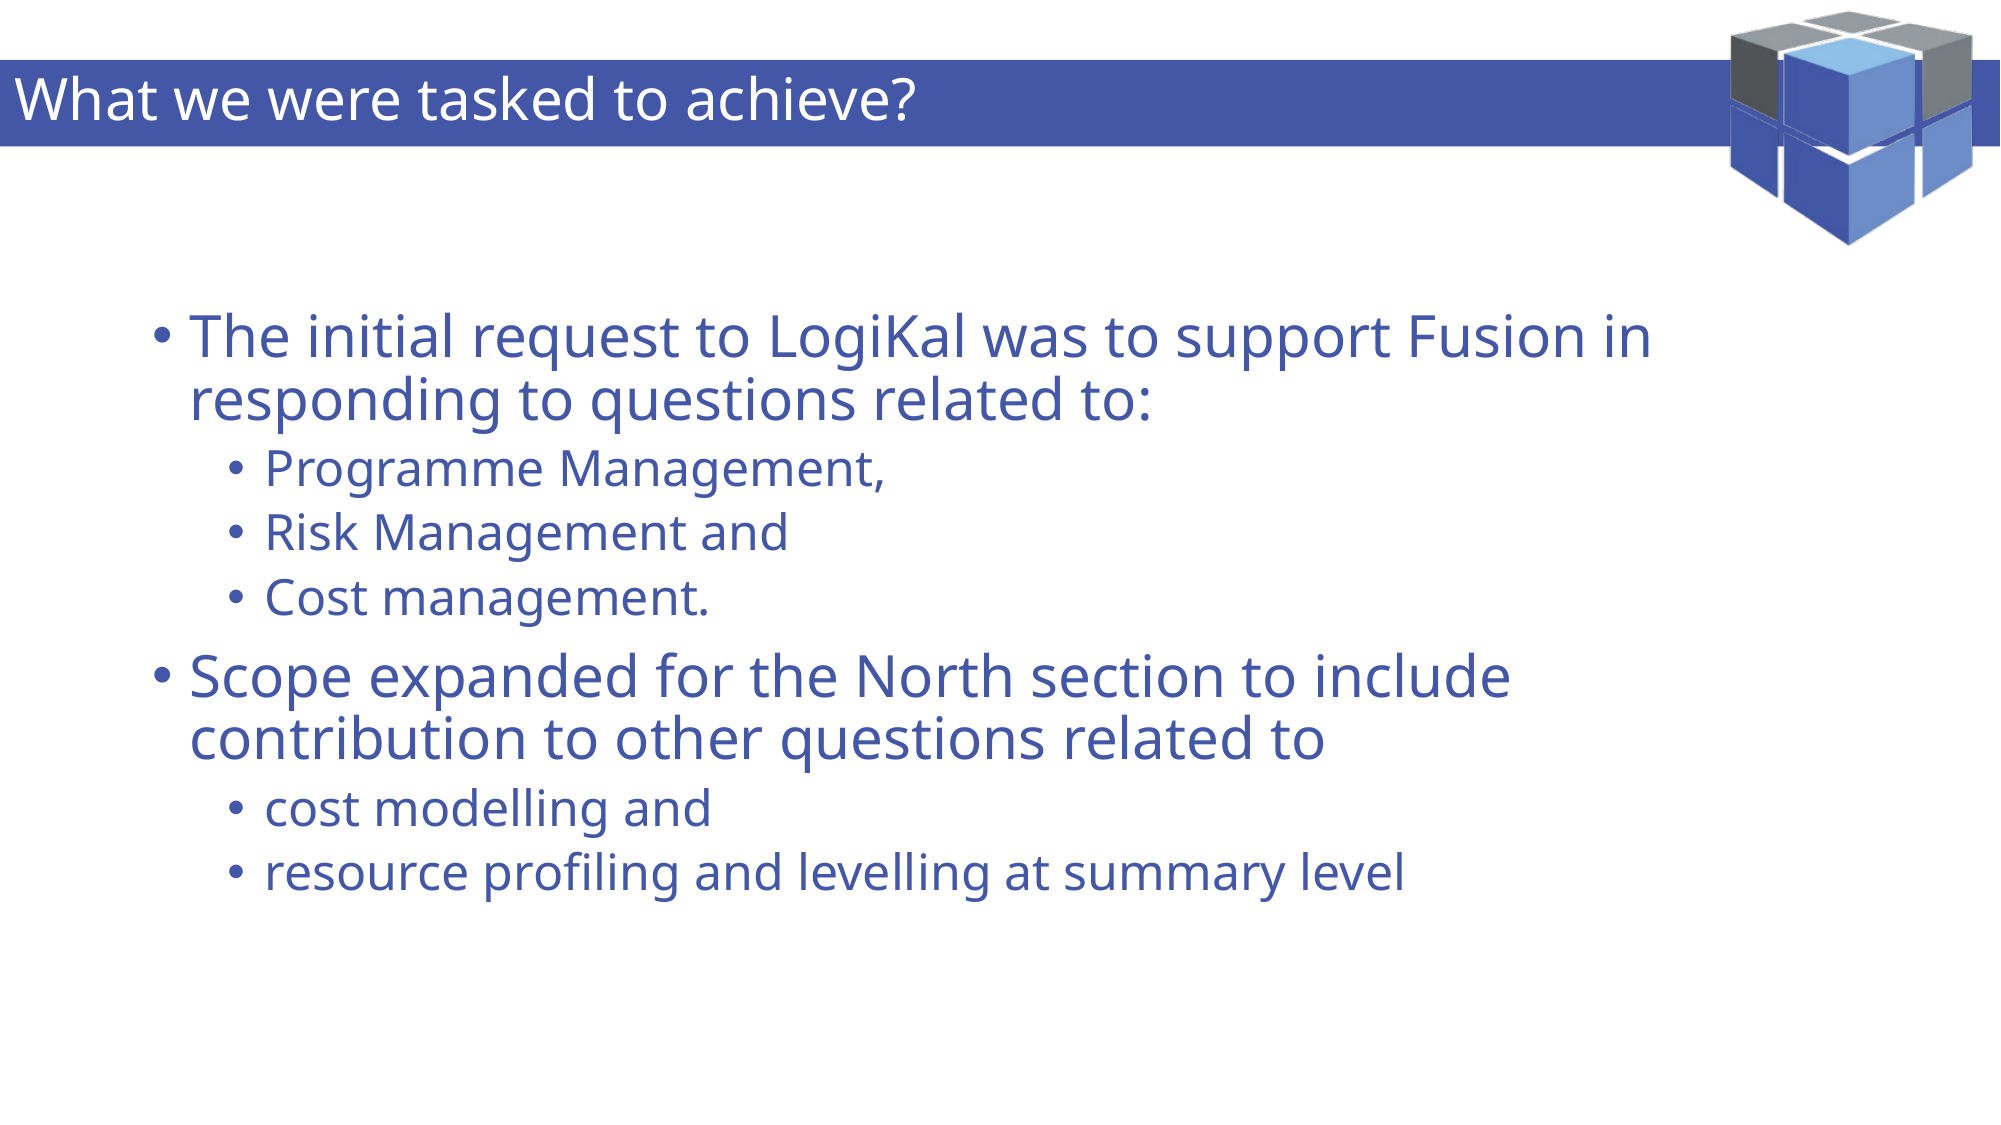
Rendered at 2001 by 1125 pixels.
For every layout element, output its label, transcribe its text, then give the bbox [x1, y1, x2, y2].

list The initial request to LogiKal was to support Fusion in responding to questions related to: Programme Management, Risk Management and Cost management. Scope expanded for the North section to include contribution to other questions related to cost modelling and resource profiling and levelling at summary level [137, 299, 1863, 1014]
title What we were tasked to achieve? [0, 62, 1725, 149]
picture [1720, 0, 1981, 249]
